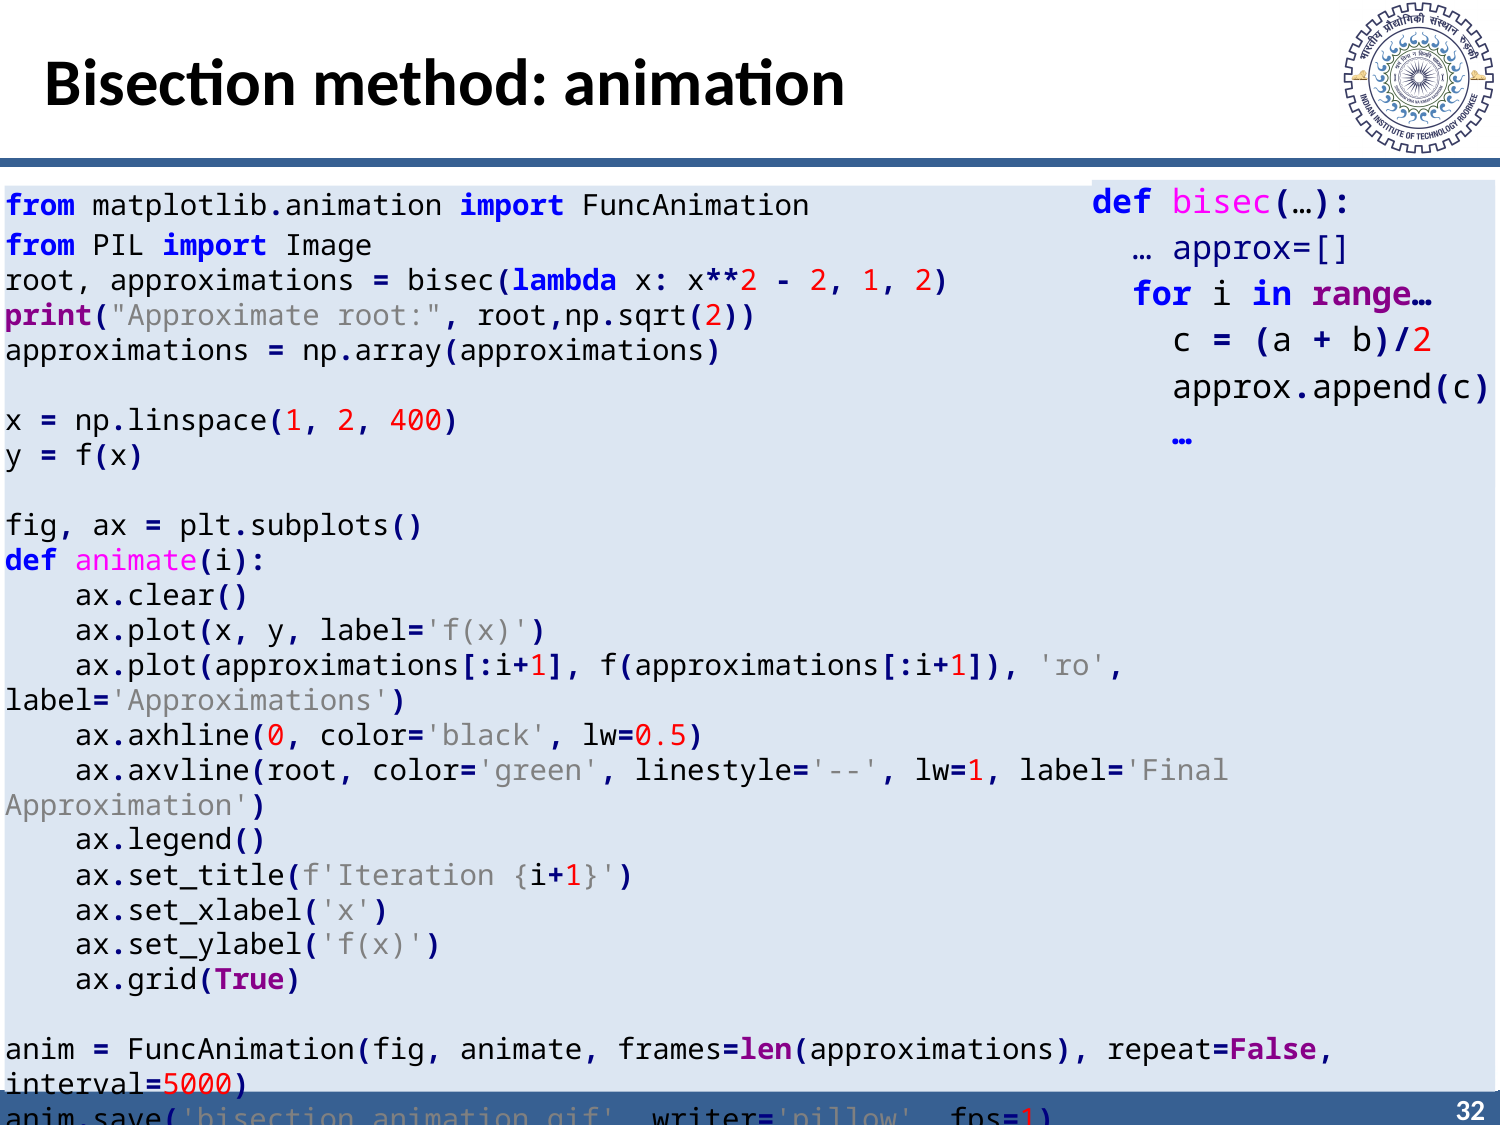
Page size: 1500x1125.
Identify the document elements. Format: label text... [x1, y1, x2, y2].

text_box from matplotlib.animation import FuncAnimation from PIL import Image root, approximations = bisec(lambda x: x**2 - 2, 1, 2) print("Approximate root:", root,np.sqrt(2)) approximations = np.array(approximations) x = np.linspace(1, 2, 400) y = f(x) fig, ax = plt.subplots() def animate(i): ax.clear() ax.plot(x, y, label='f(x)') ax.plot(approximations[:i+1], f(approximations[:i+1]), 'ro', label='Approximations') ax.axhline(0, color='black', lw=0.5) ax.axvline(root, color='green', linestyle='--', lw=1, label='Final Approximation') ax.legend() ax.set_title(f'Iteration {i+1}') ax.set_xlabel('x') ax.set_ylabel('f(x)') ax.grid(True) anim = FuncAnimation(fig, animate, frames=len(approximations), repeat=False, interval=5000) anim.save('bisection_animation.gif', writer='pillow', fps=1) plt.show() [4, 185, 1496, 1092]
picture [1339, 0, 1500, 158]
text_box def bisec(…): … approx=[] for i in range… c = (a + b)/2 approx.append(c) … [1091, 179, 1496, 488]
title Bisection method: animation [29, 33, 1185, 125]
